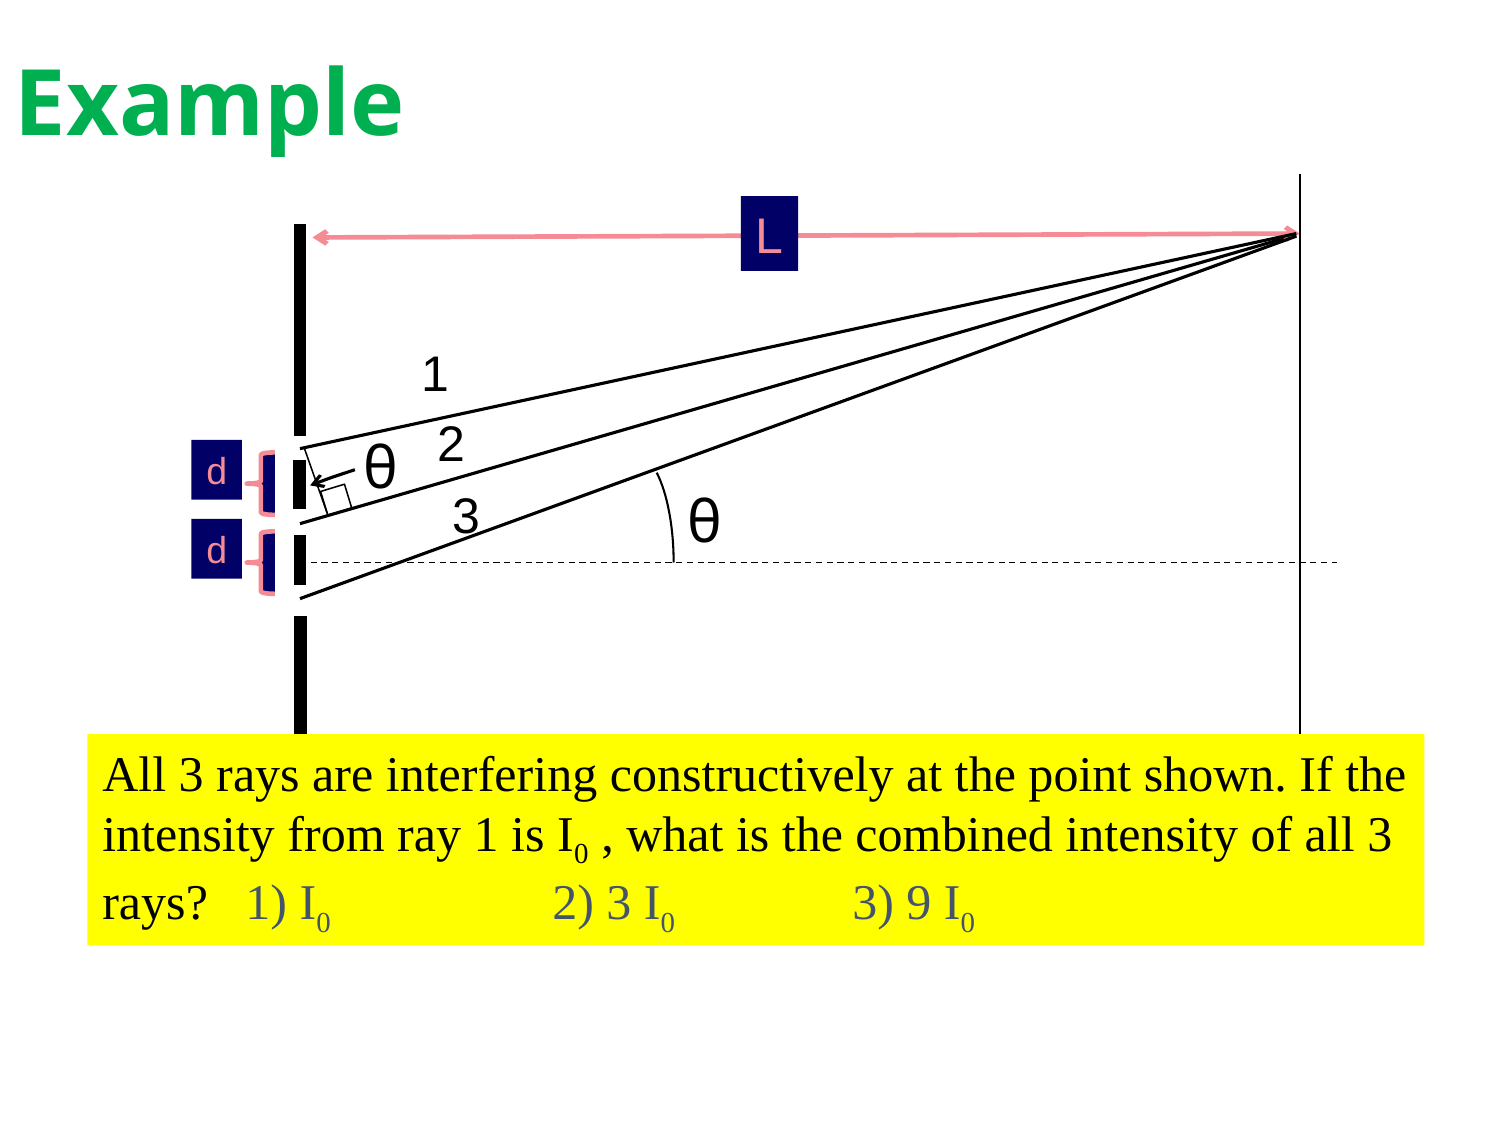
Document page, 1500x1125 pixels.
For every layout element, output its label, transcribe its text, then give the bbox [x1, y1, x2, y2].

text_box L [740, 196, 799, 233]
text_box Example [0, 36, 1500, 163]
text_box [187, 518, 275, 595]
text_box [299, 236, 1297, 599]
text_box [406, 334, 497, 553]
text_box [187, 439, 275, 516]
text_box All 3 rays are interfering constructively at the point shown. If the intensity from ray 1 is I0 , what is the combined intensity of all 3 rays? 1) I0 2) 3 I0 3) 9 I0 [87, 734, 1425, 946]
